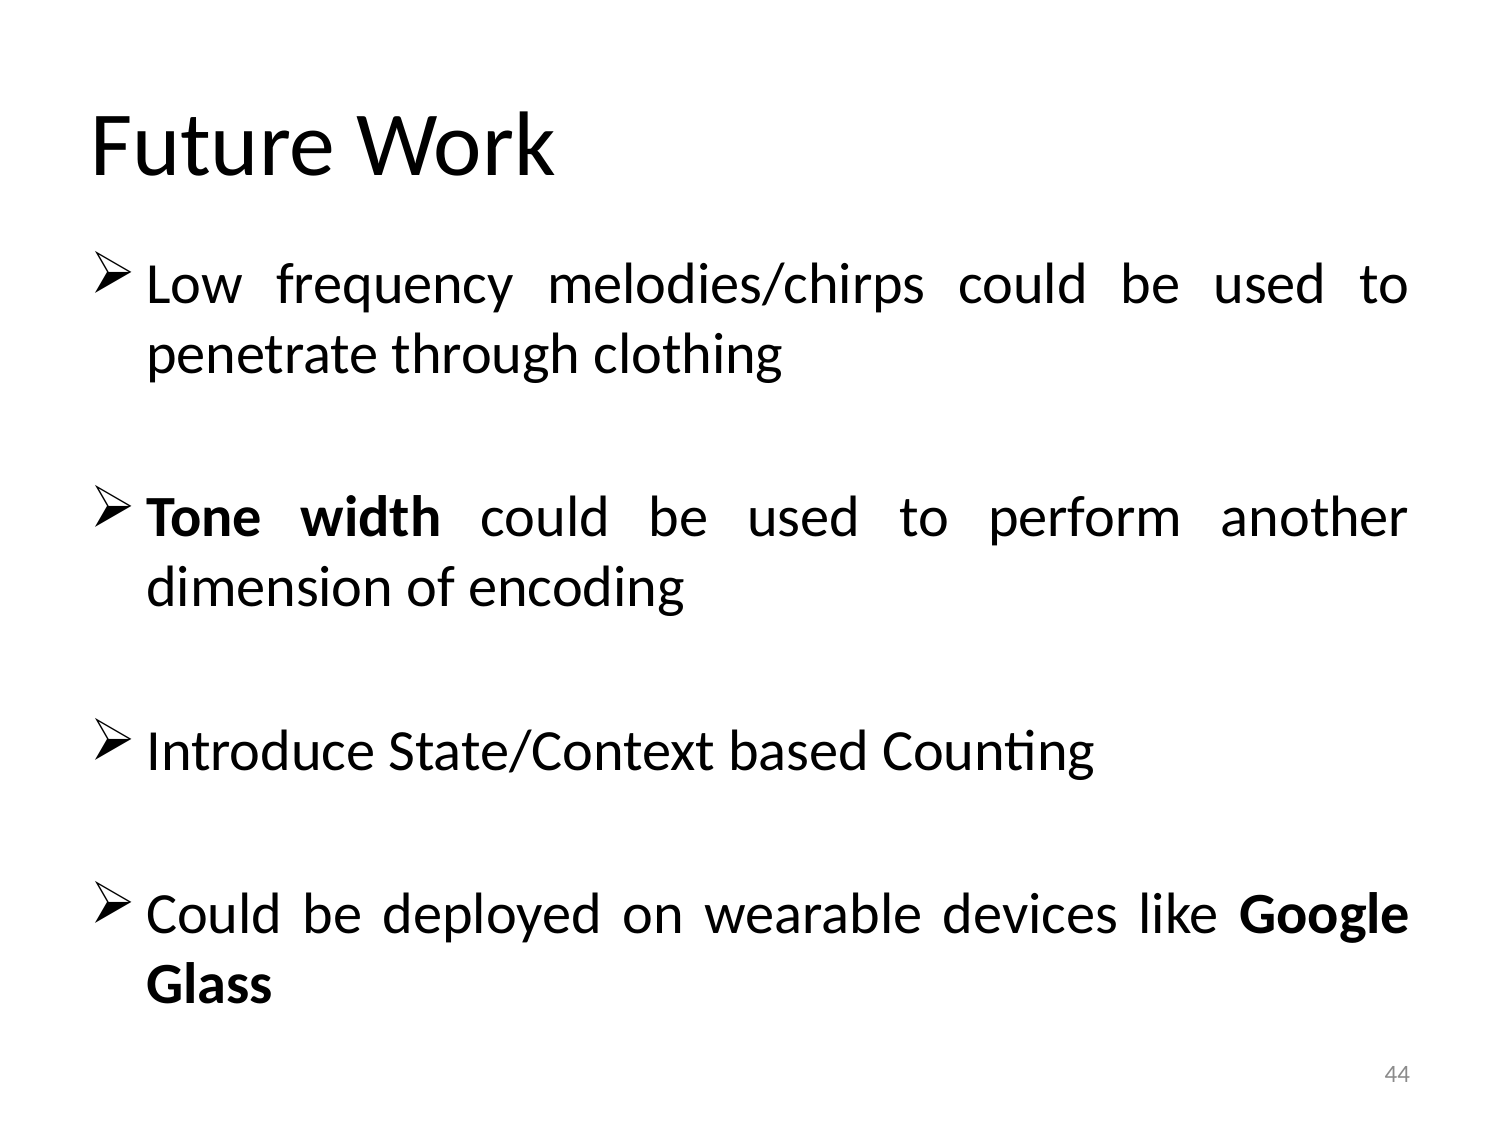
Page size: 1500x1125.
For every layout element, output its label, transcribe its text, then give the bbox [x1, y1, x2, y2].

slide_number 44 [1074, 1042, 1425, 1103]
list Low frequency melodies/chirps could be used to penetrate through clothing Tone width could be used to perform another dimension of encoding Introduce State/Context based Counting Could be deployed on wearable devices like Google Glass [75, 237, 1425, 1023]
title Future Work [75, 45, 1425, 233]
